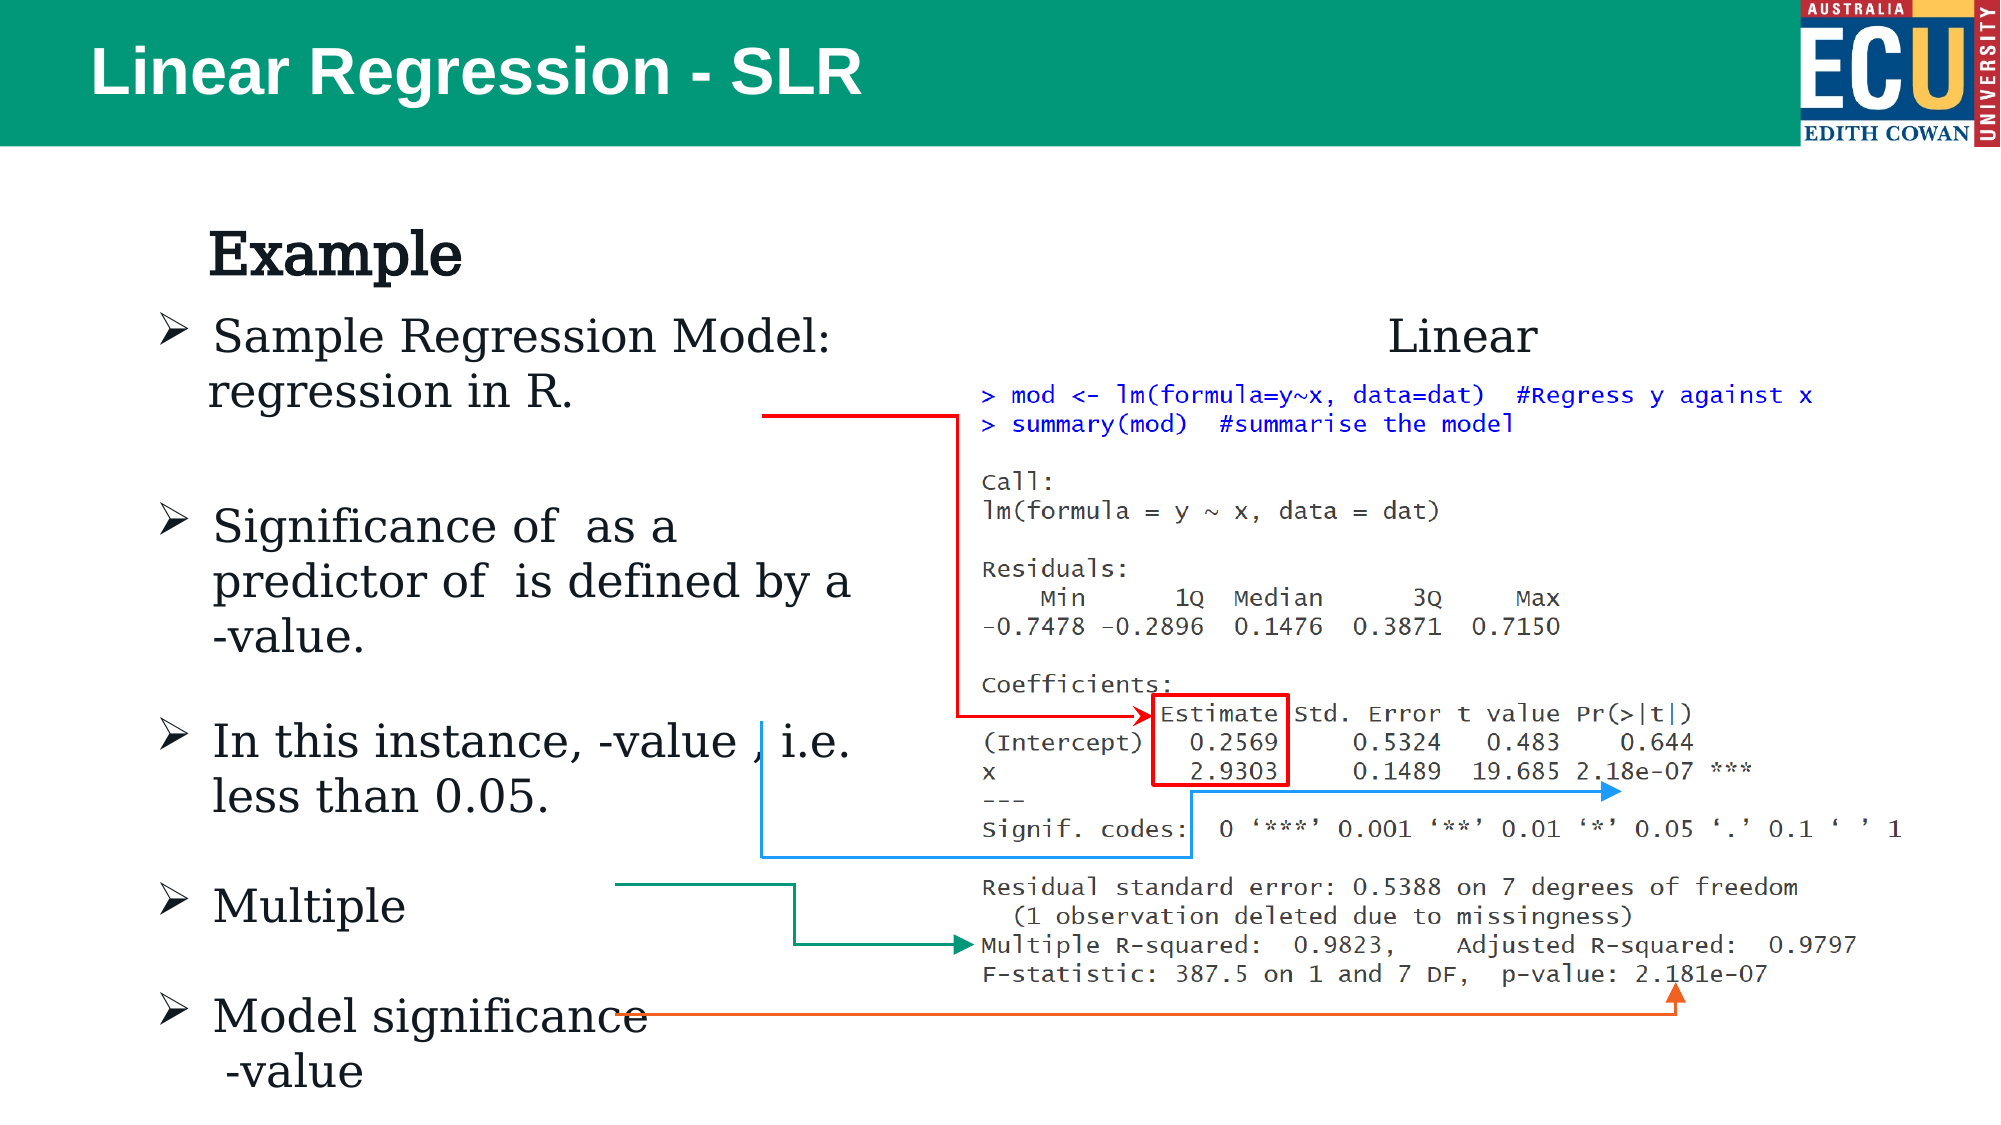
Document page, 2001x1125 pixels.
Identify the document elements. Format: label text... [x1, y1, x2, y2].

picture [974, 376, 1915, 995]
picture [1801, 0, 2000, 147]
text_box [761, 791, 1622, 858]
title Linear Regression - SLR [75, 0, 1801, 147]
list Example Linear regression in R. [179, 208, 1770, 1028]
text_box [615, 884, 975, 945]
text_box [761, 416, 1154, 717]
